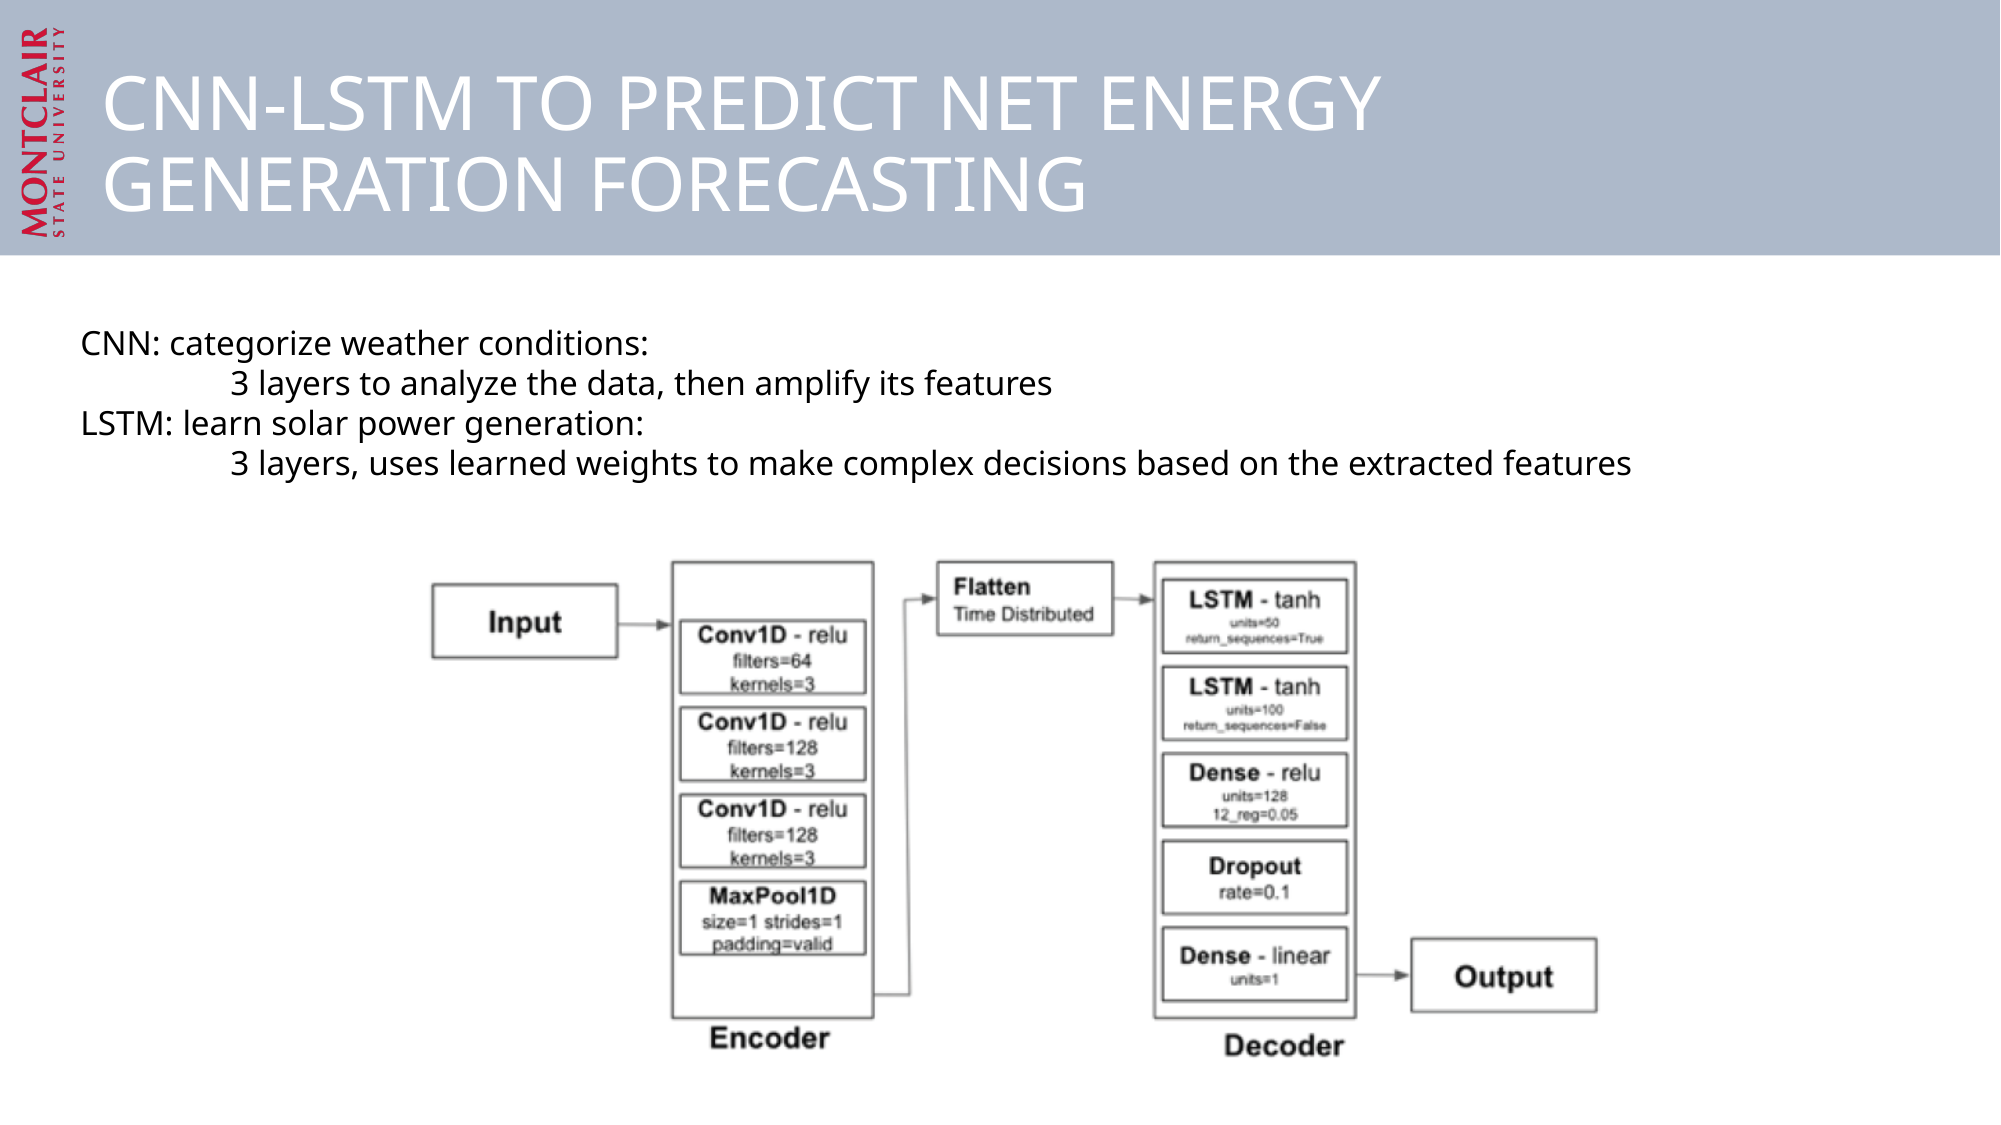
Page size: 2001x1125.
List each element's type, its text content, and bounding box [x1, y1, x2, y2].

text_box CNN: categorize weather conditions: 3 layers to analyze the data, then amplify its features LSTM: learn solar power generation: 3 layers, uses learned weights to make complex decisions based on the extracted features [65, 307, 1867, 493]
text_box [0, 0, 2000, 256]
title CNN-LSTM TO PREDICT NET ENERGY GENERATION FORECASTING [86, 41, 1722, 253]
picture [382, 492, 1617, 1089]
picture [0, 18, 154, 236]
